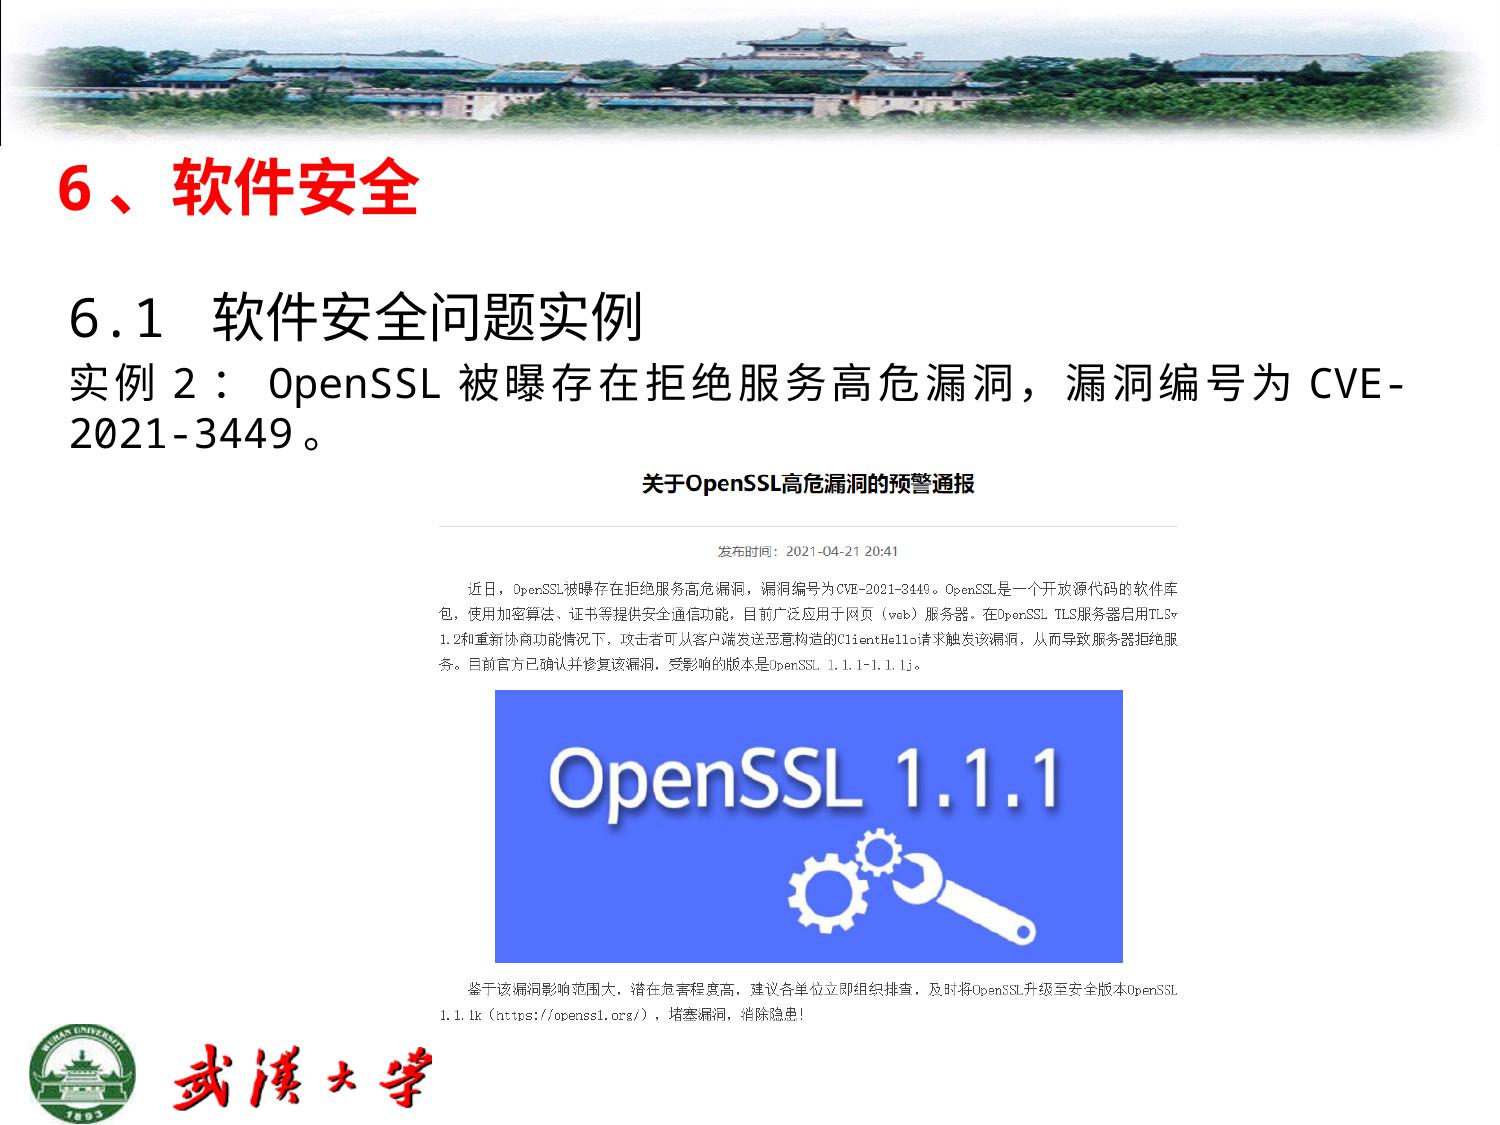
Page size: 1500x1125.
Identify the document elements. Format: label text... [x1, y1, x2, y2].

text_box 6、软件安全 [41, 101, 1466, 269]
list 6.1 软件安全问题实例 实例2：OpenSSL被曝存在拒绝服务高危漏洞，漏洞编号为CVE-2021-3449。 [53, 269, 1424, 835]
picture [0, 0, 1500, 146]
picture [171, 432, 1245, 1125]
